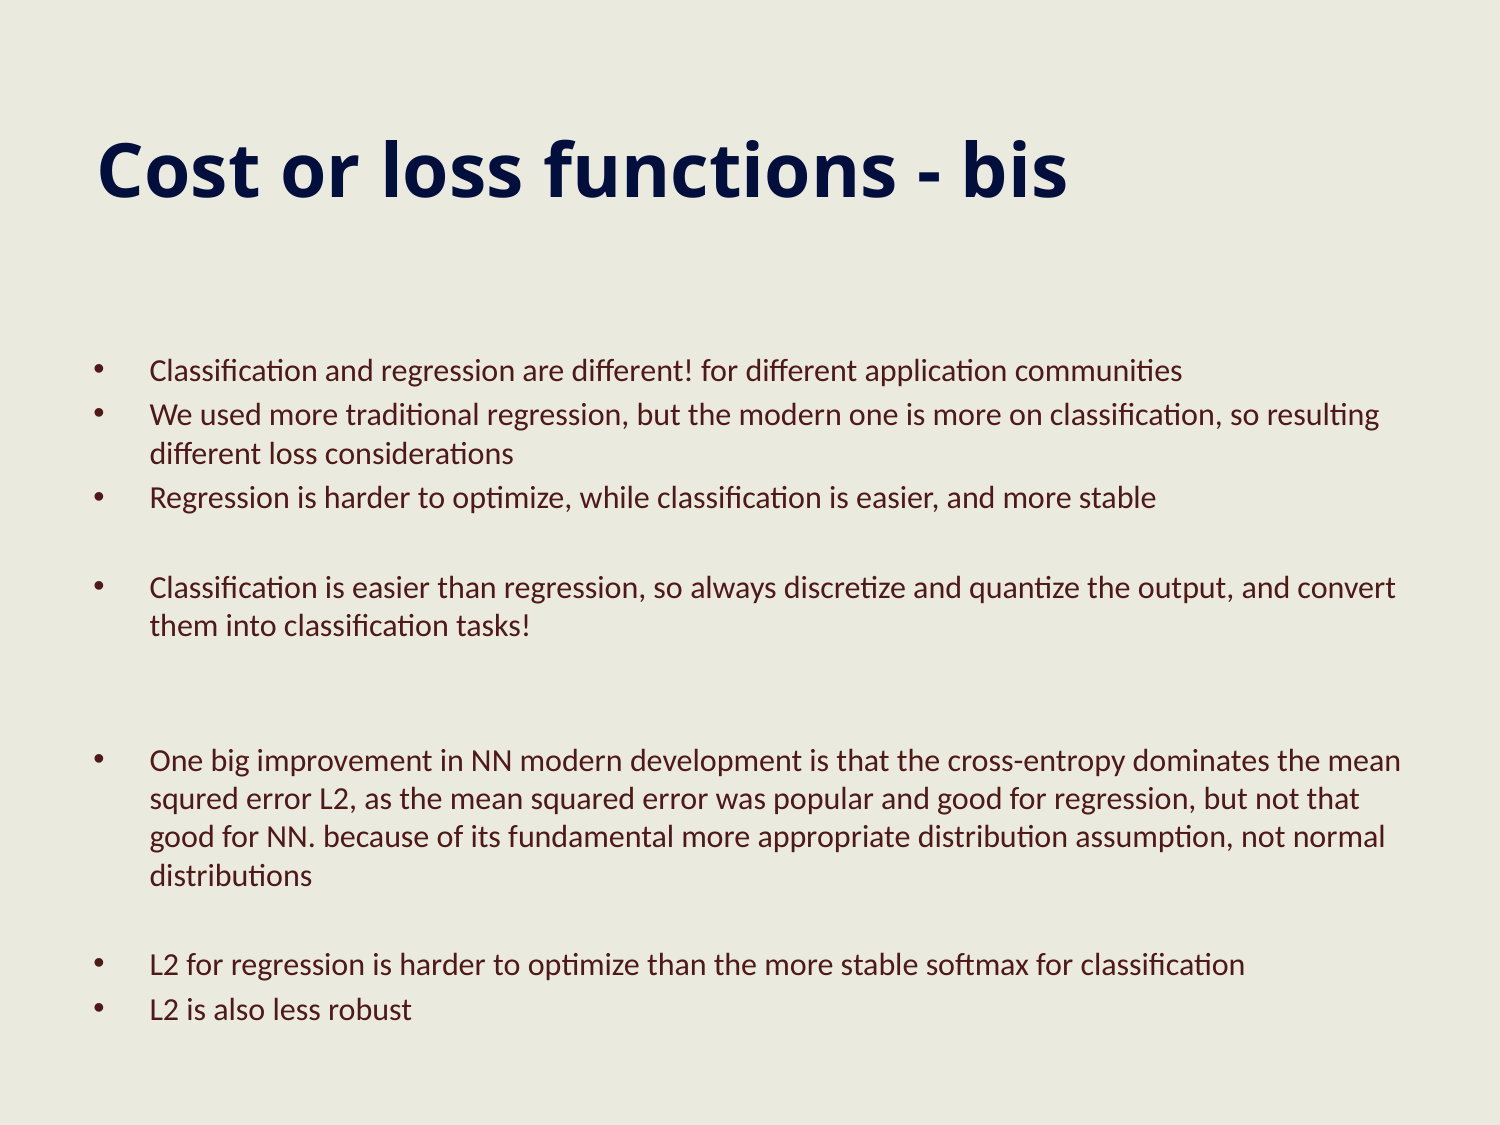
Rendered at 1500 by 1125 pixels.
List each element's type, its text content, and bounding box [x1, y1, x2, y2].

list Classification and regression are different! for different application communities We used more traditional regression, but the modern one is more on classification, so resulting different loss considerations Regression is harder to optimize, while classification is easier, and more stable Classification is easier than regression, so always discretize and quantize the output, and convert them into classification tasks! One big improvement in NN modern development is that the cross-entropy dominates the mean squred error L2, as the mean squared error was popular and good for regression, but not that good for NN. because of its fundamental more appropriate distribution assumption, not normal distributions L2 for regression is harder to optimize than the more stable softmax for classification L2 is also less robust [78, 296, 1429, 1040]
title Cost or loss functions - bis [26, 67, 1376, 268]
